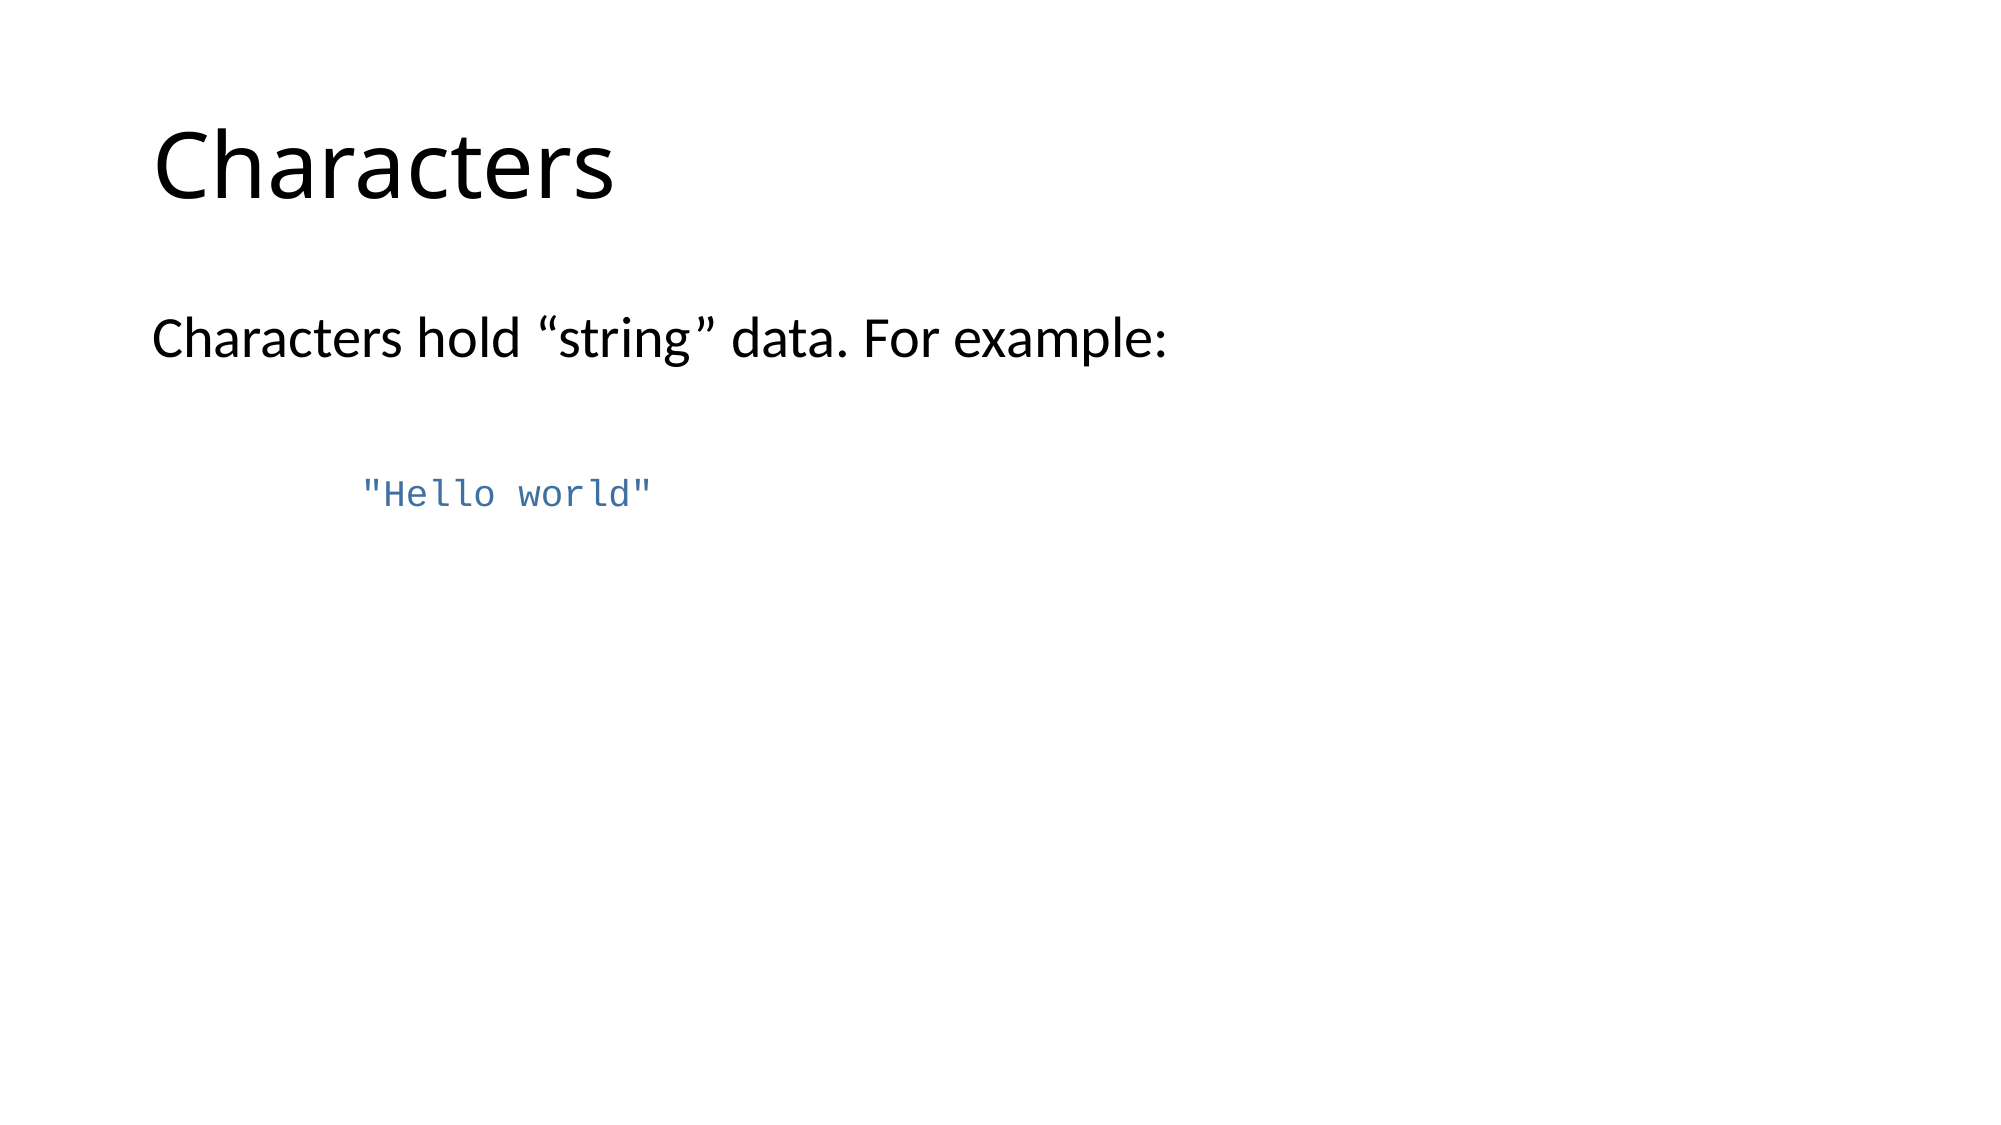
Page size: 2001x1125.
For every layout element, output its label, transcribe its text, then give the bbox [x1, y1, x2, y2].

title Characters [137, 59, 1863, 278]
list Characters hold “string” data. For example: "Hello world" [137, 299, 1863, 1014]
